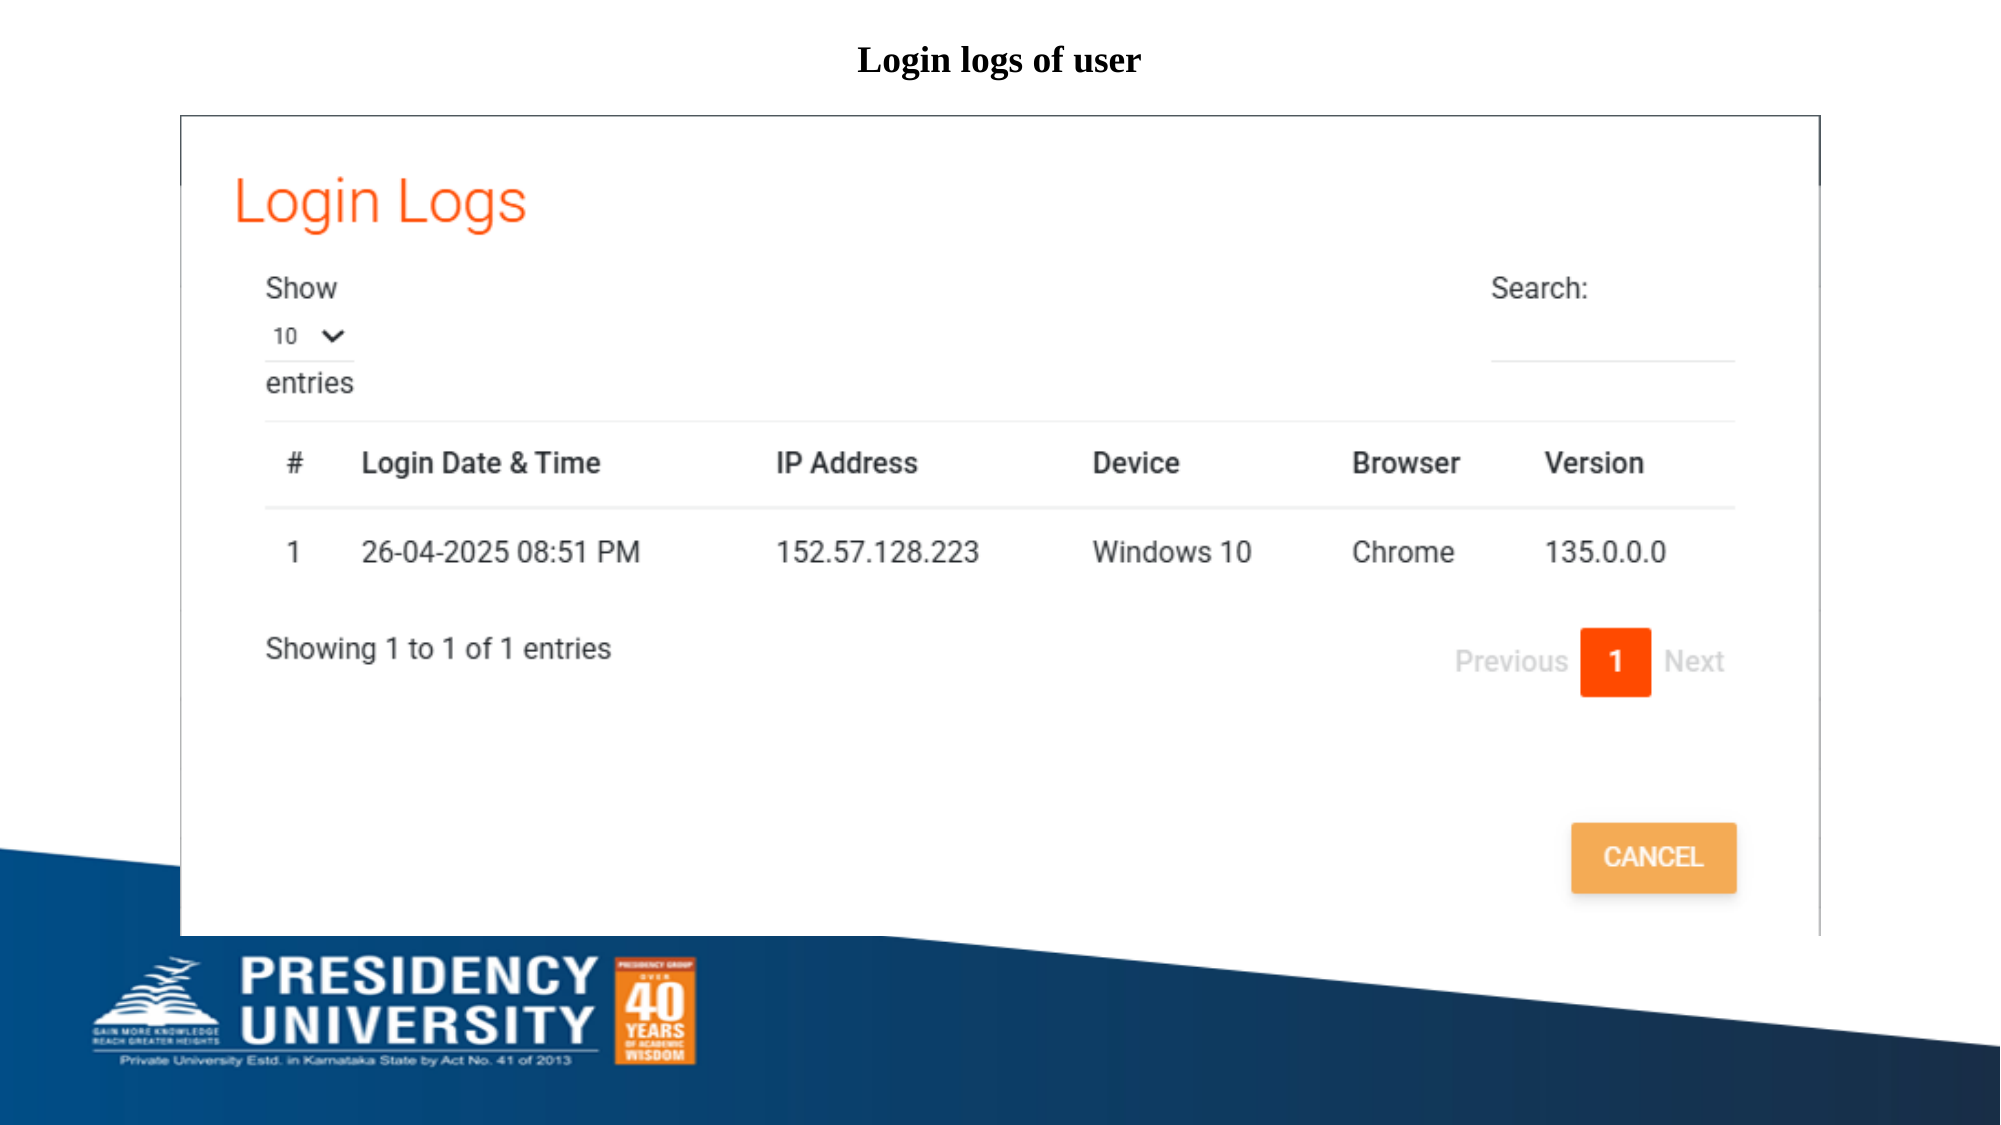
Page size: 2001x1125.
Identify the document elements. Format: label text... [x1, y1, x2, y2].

picture [0, 114, 2000, 1125]
text_box Login logs of user [684, 27, 1316, 88]
